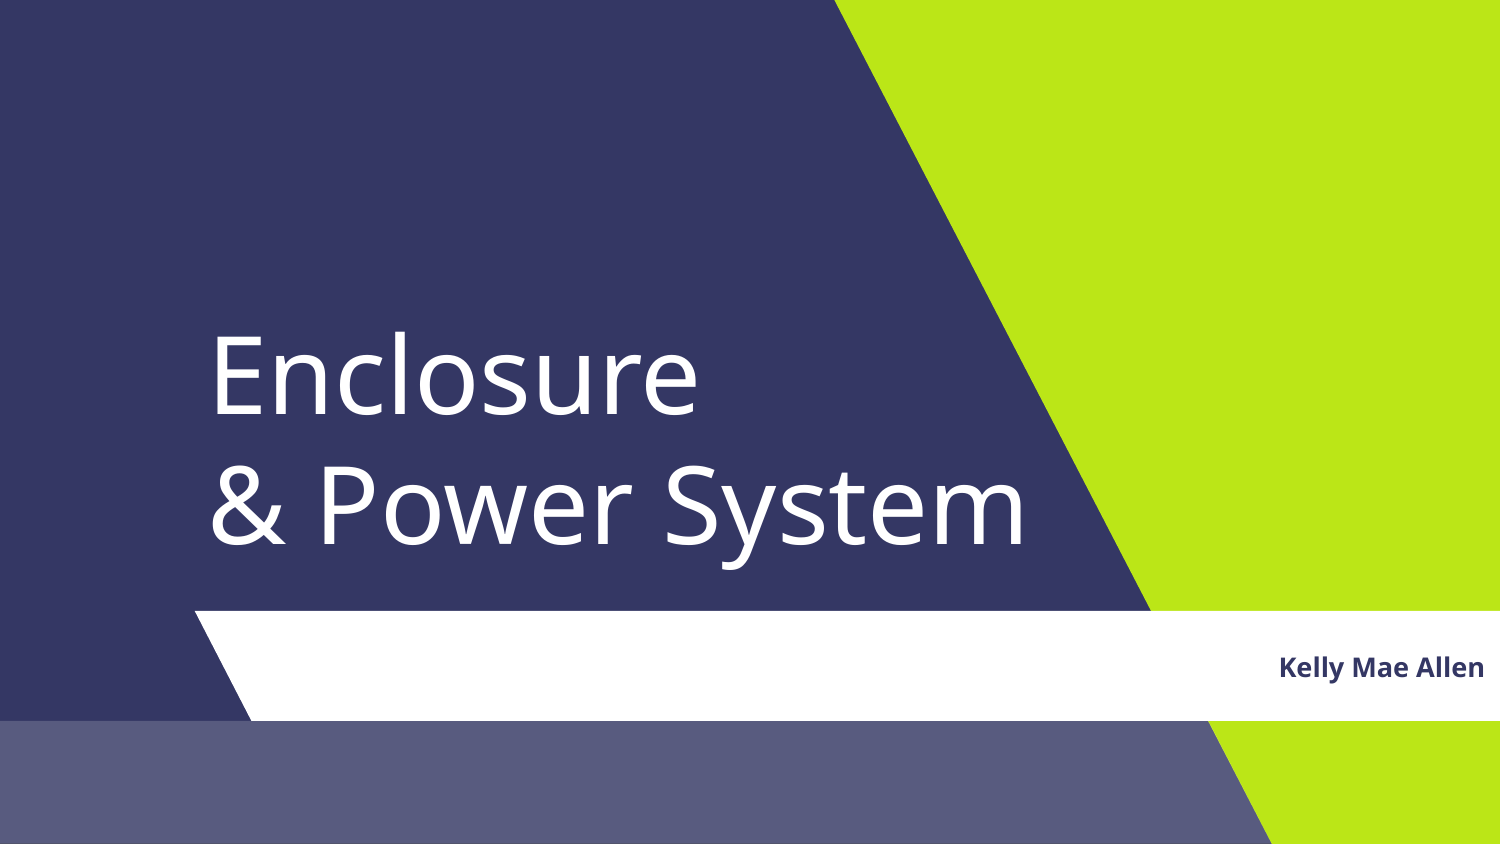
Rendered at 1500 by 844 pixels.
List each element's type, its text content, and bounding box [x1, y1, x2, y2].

text_box Kelly Mae Allen [889, 635, 1500, 700]
title Enclosure & Power System [192, 306, 1308, 582]
